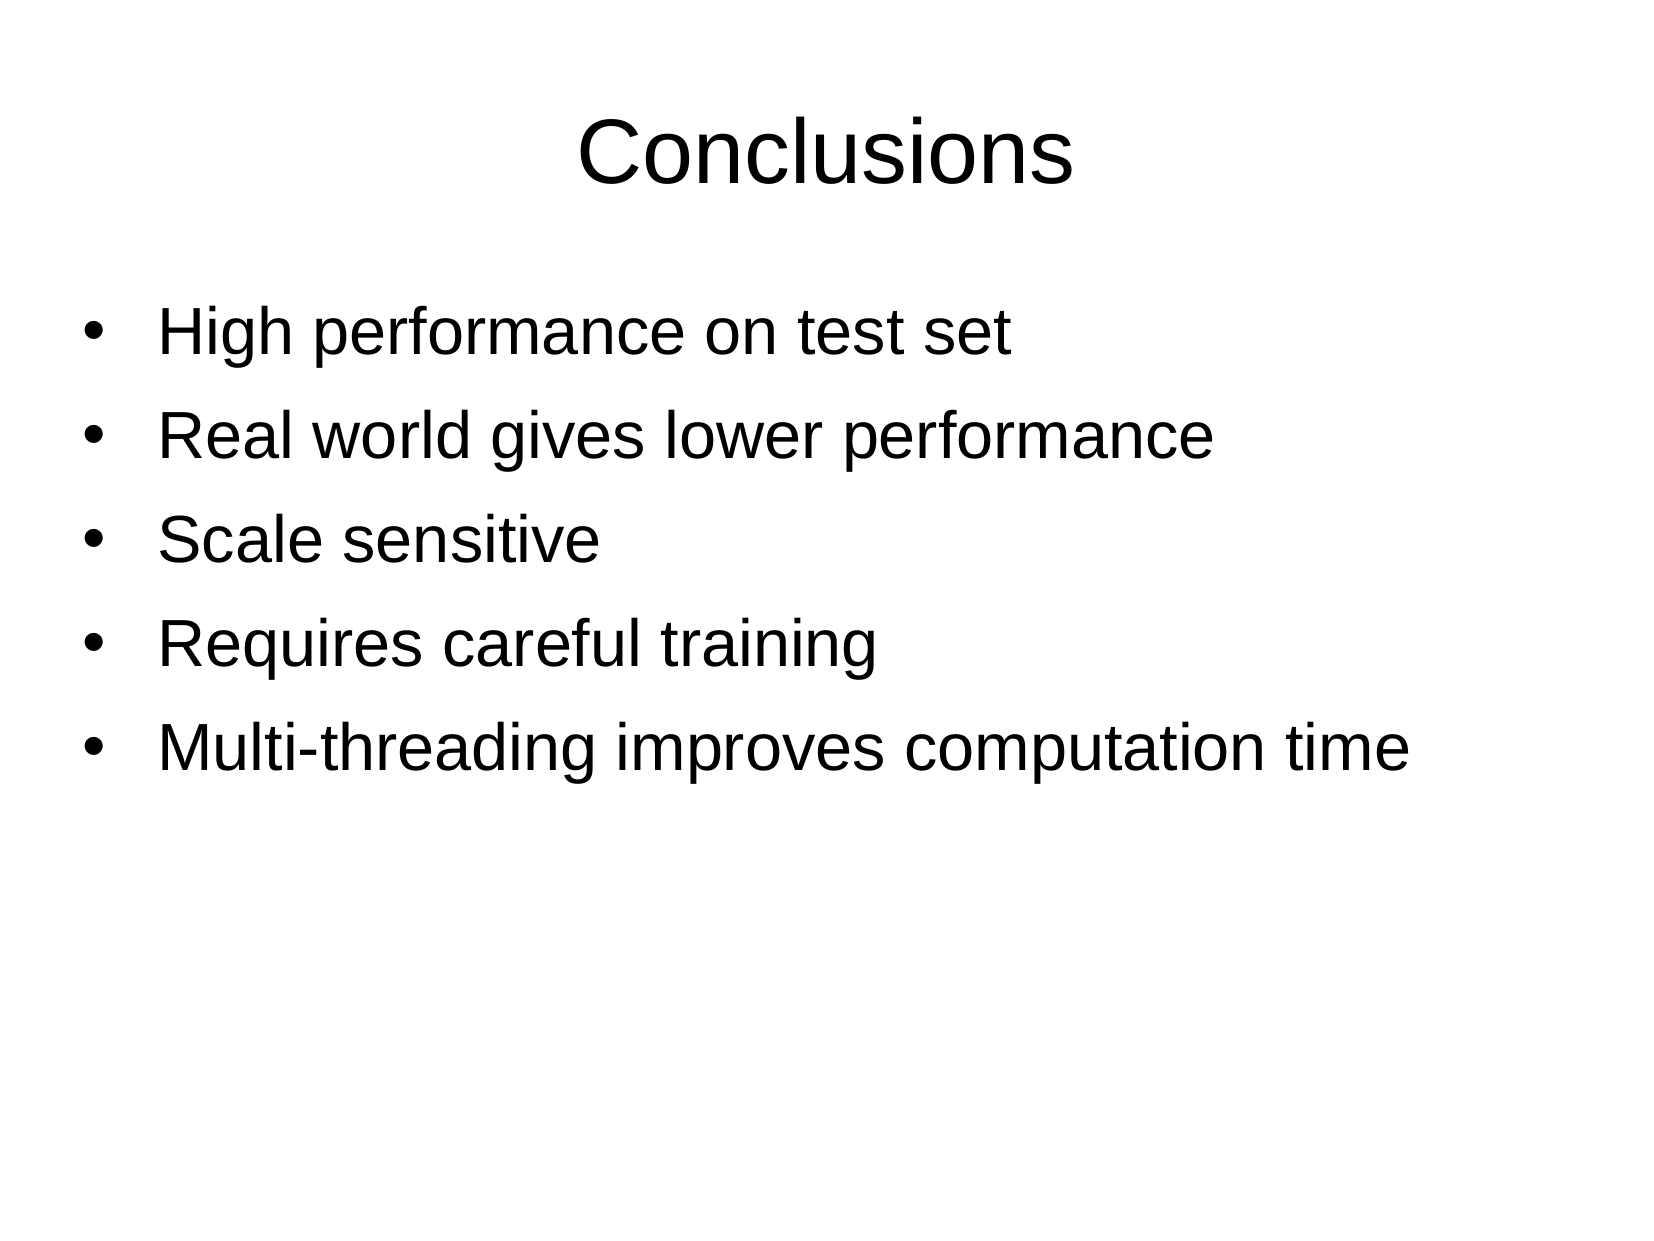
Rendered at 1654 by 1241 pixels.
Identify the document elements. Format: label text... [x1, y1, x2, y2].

list High performance on test set Real world gives lower performance Scale sensitive Requires careful training Multi-threading improves computation time [82, 290, 1571, 1109]
title Conclusions [82, 49, 1571, 257]
